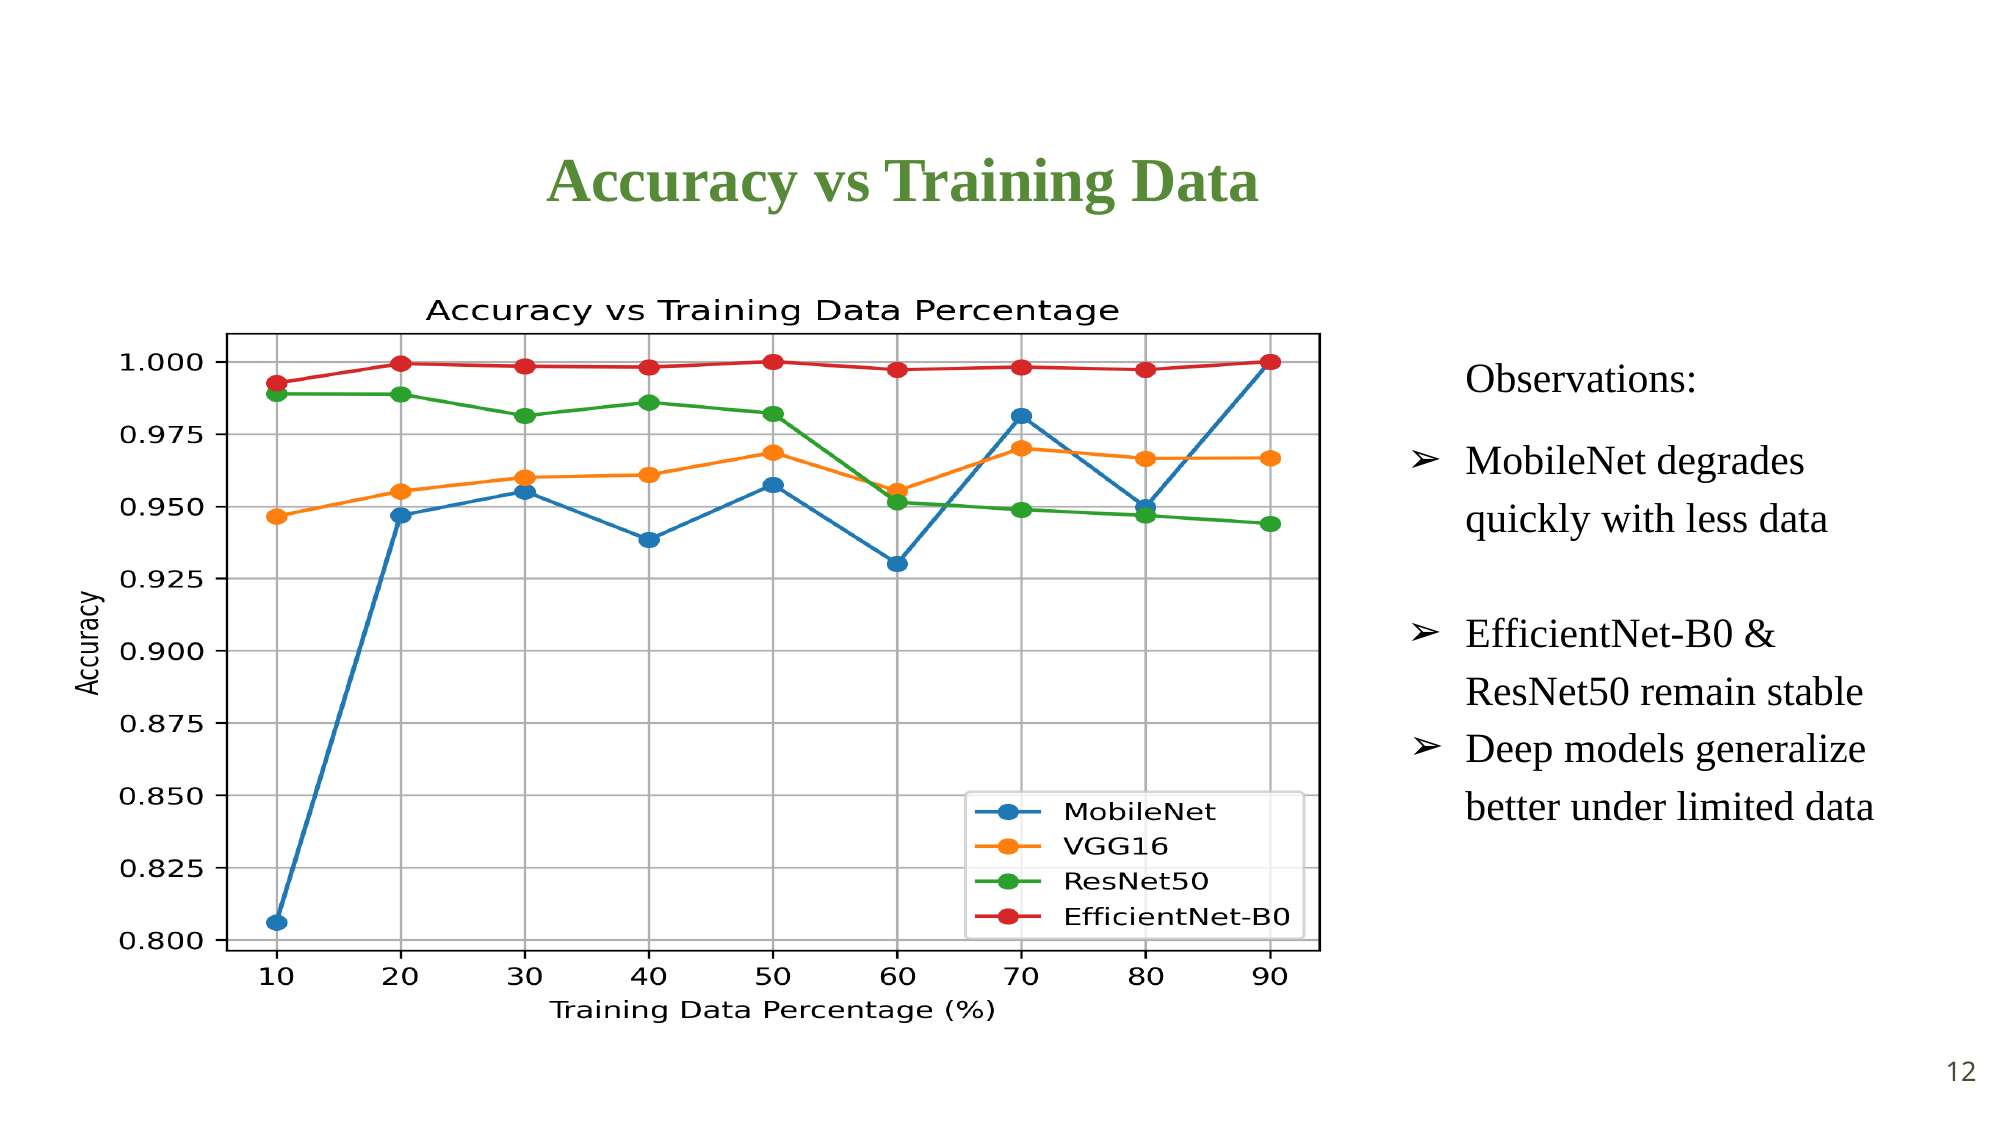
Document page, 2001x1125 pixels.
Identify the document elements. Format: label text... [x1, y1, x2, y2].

text_box Accuracy vs Training Data [531, 120, 1469, 310]
picture [52, 282, 1341, 1040]
slide_number ‹#› [1871, 1038, 1992, 1125]
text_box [1346, 422, 1585, 592]
text_box Observations: MobileNet degrades quickly with less data EfficientNet-B0 & ResNet50 remain stable Deep models generalize better under limited data [1375, 328, 1941, 947]
